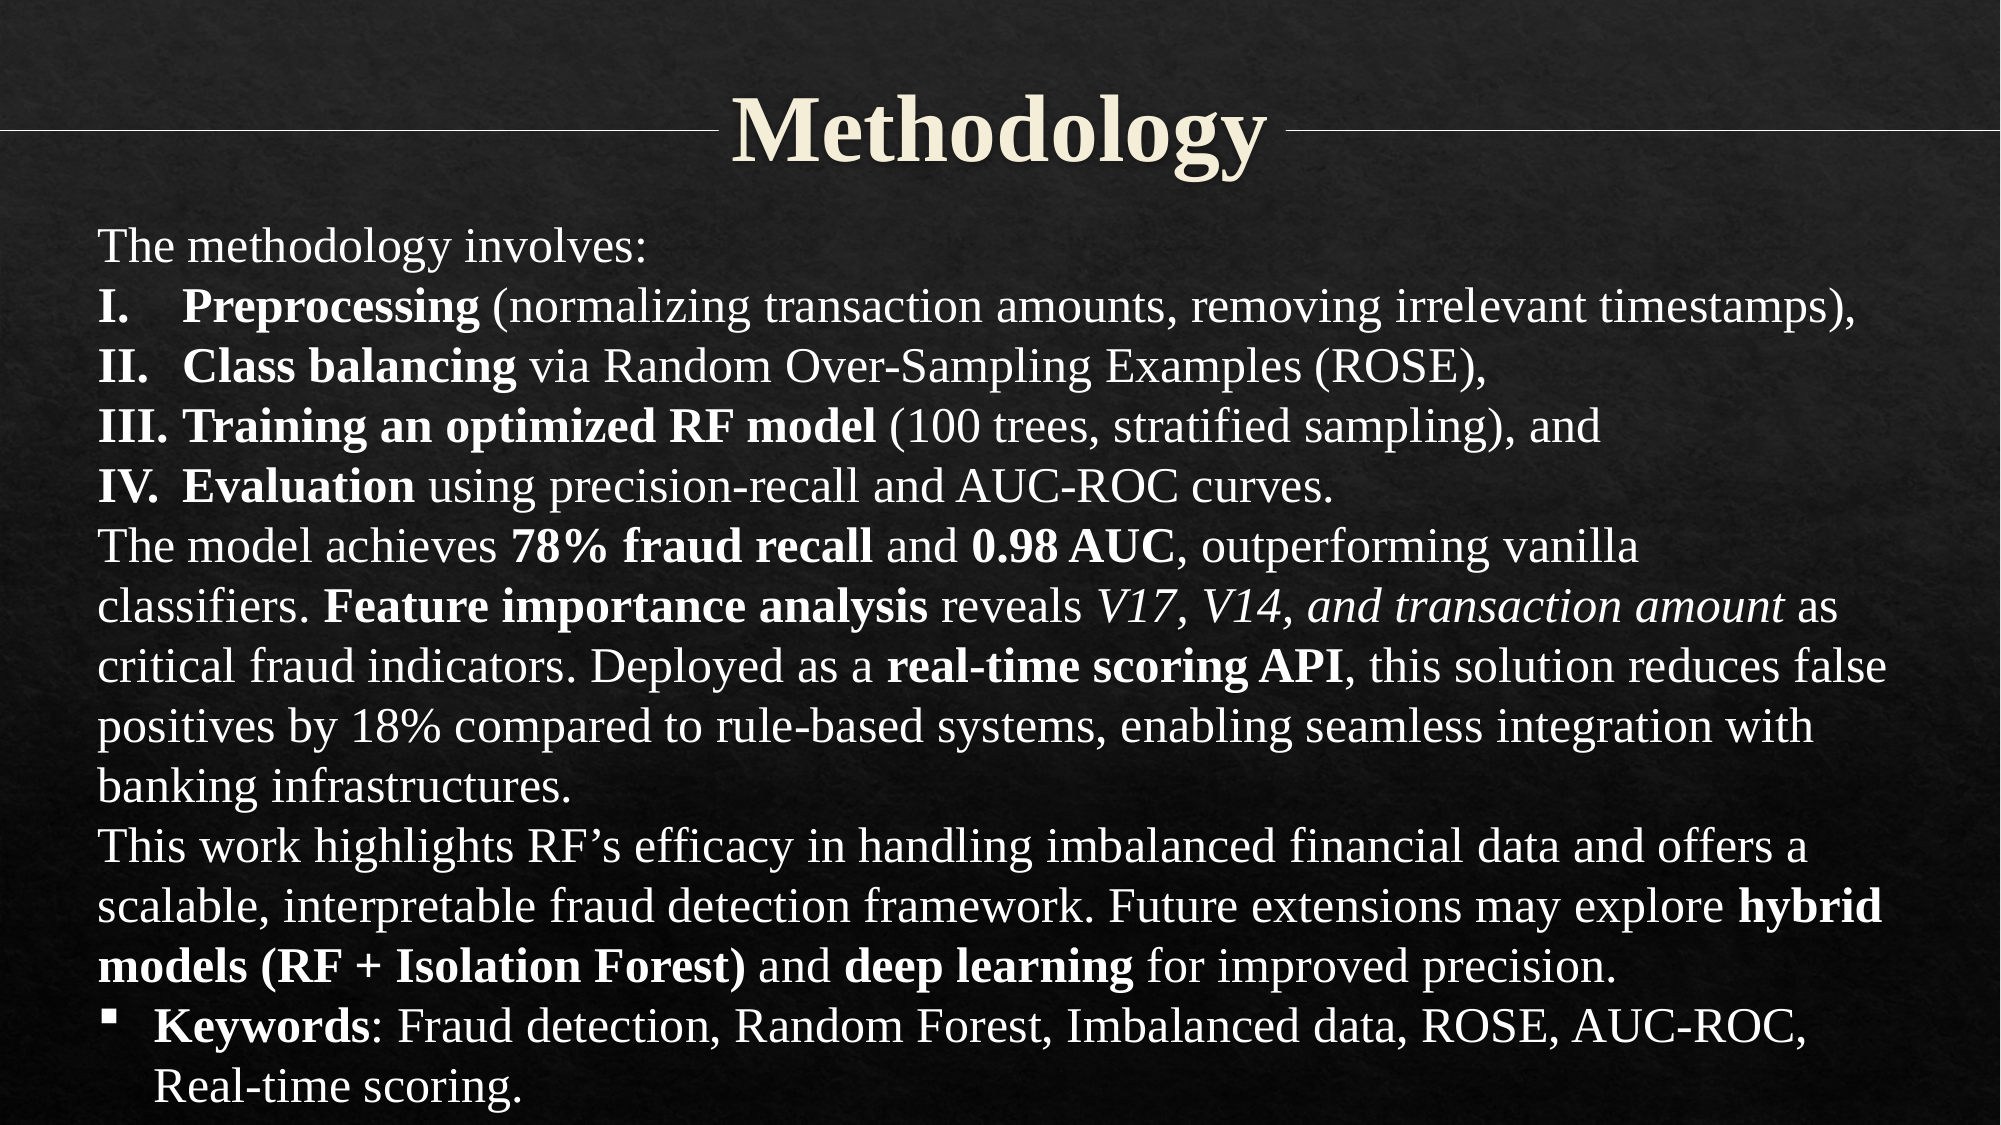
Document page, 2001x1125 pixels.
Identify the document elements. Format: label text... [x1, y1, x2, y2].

text_box The methodology involves: Preprocessing (normalizing transaction amounts, removing irrelevant timestamps), Class balancing via Random Over-Sampling Examples (ROSE), Training an optimized RF model (100 trees, stratified sampling), and Evaluation using precision-recall and AUC-ROC curves. The model achieves 78% fraud recall and 0.98 AUC, outperforming vanilla classifiers. Feature importance analysis reveals V17, V14, and transaction amount as critical fraud indicators. Deployed as a real-time scoring API, this solution reduces false positives by 18% compared to rule-based systems, enabling seamless integration with banking infrastructures. This work highlights RF’s efficacy in handling imbalanced financial data and offers a scalable, interpretable fraud detection framework. Future extensions may explore hybrid models (RF + Isolation Forest) and deep learning for improved precision. Keywords: Fraud detection, Random Forest, Imbalanced data, ROSE, AUC-ROC, Real-time scoring. [82, 204, 1917, 1120]
title Methodology [150, 27, 1850, 204]
